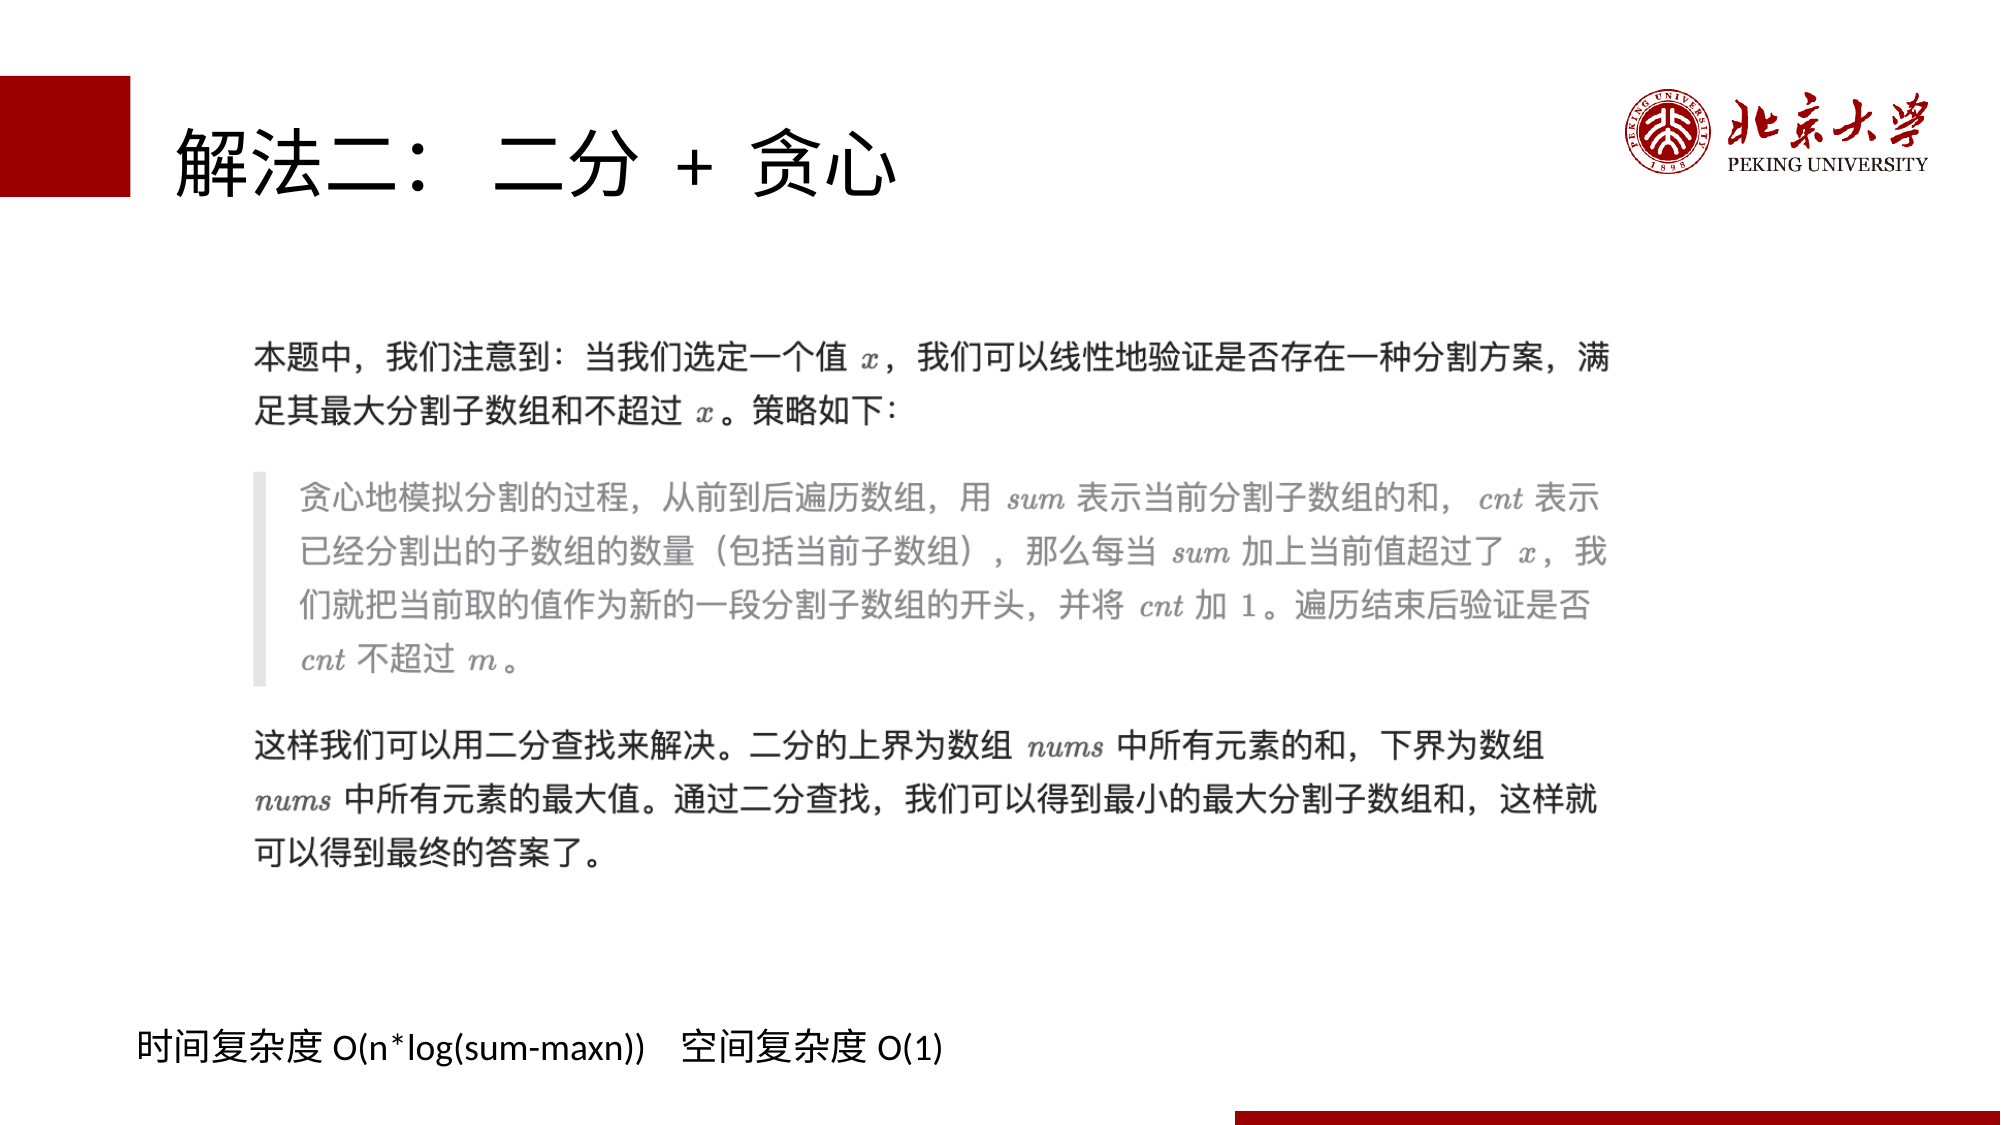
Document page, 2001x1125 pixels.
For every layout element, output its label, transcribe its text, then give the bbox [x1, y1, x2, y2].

picture [1625, 89, 1928, 174]
text_box 解法二： 二分 + 贪心 [159, 63, 1841, 214]
text_box 时间复杂度O(n*log(sum-maxn)) 空间复杂度O(1) [121, 1015, 1659, 1076]
text_box [1235, 1111, 2000, 1125]
text_box [0, 75, 131, 197]
picture [241, 323, 1626, 894]
